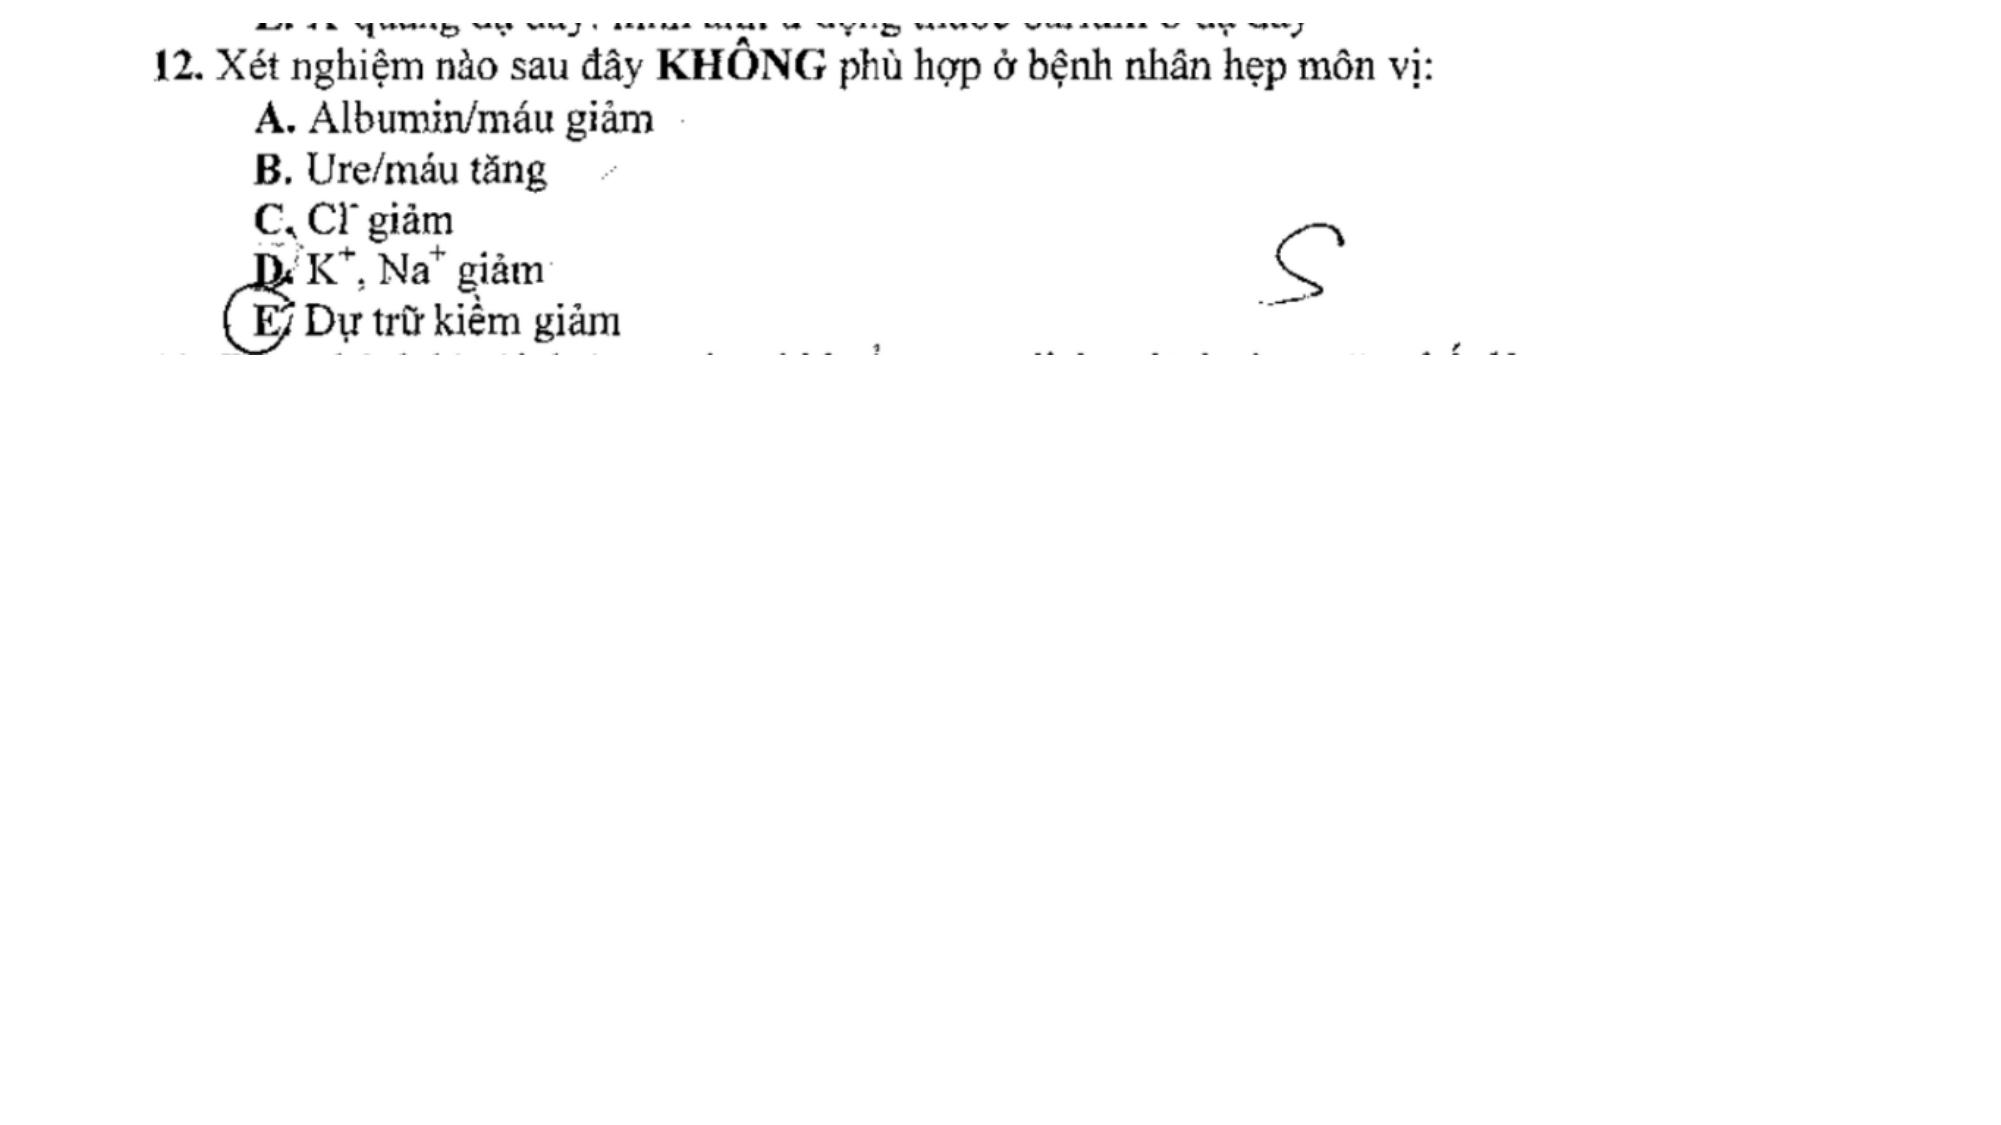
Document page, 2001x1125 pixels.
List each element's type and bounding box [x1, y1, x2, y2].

picture [0, 23, 2000, 355]
